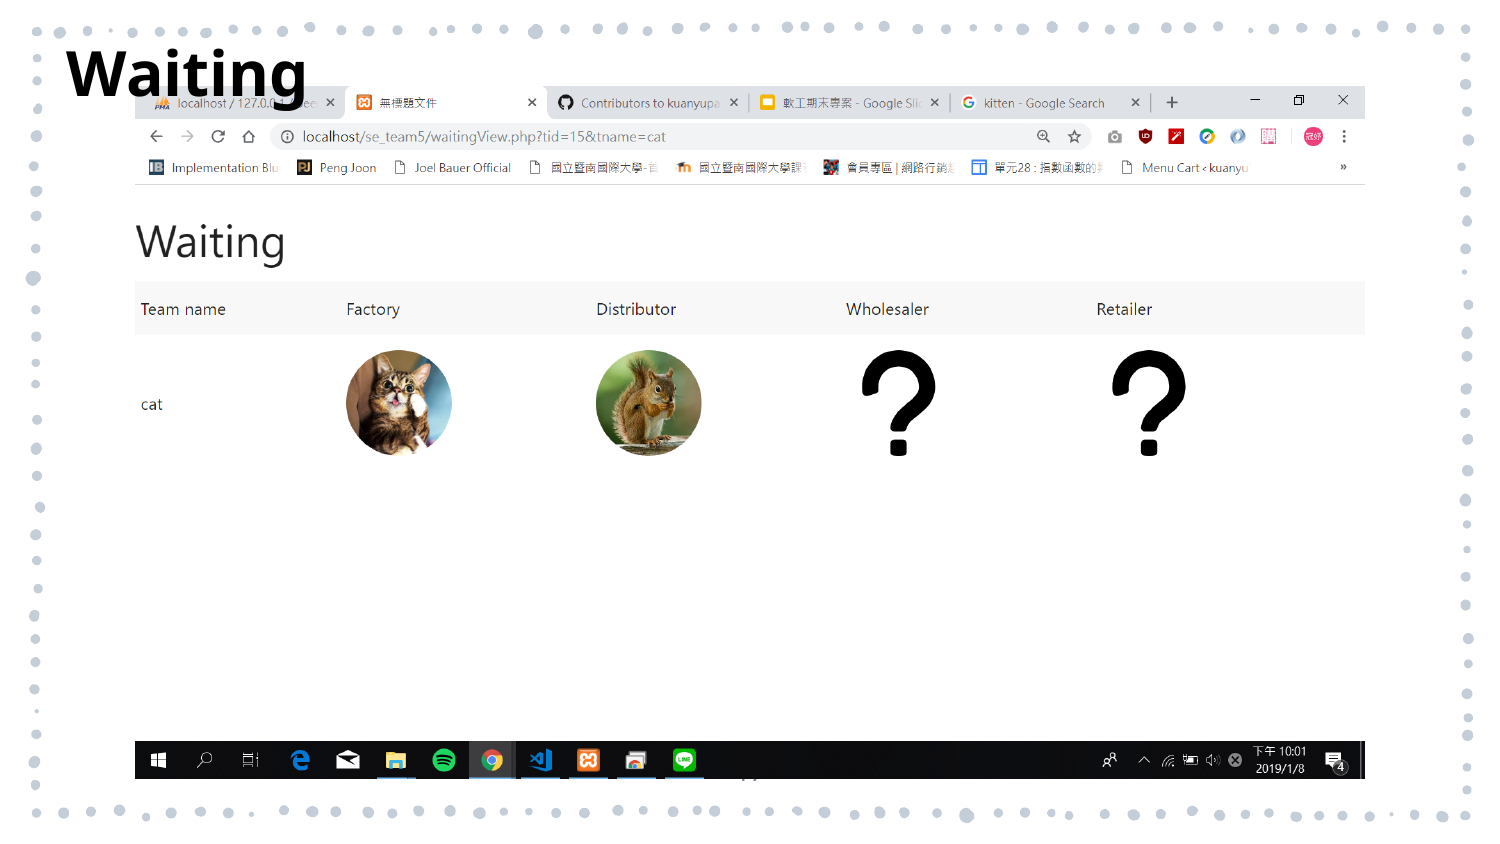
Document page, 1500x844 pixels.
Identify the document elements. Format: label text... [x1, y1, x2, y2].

text_box Waiting [51, 18, 343, 95]
slide_number ‹#› [0, 741, 1500, 807]
picture [134, 86, 1365, 779]
